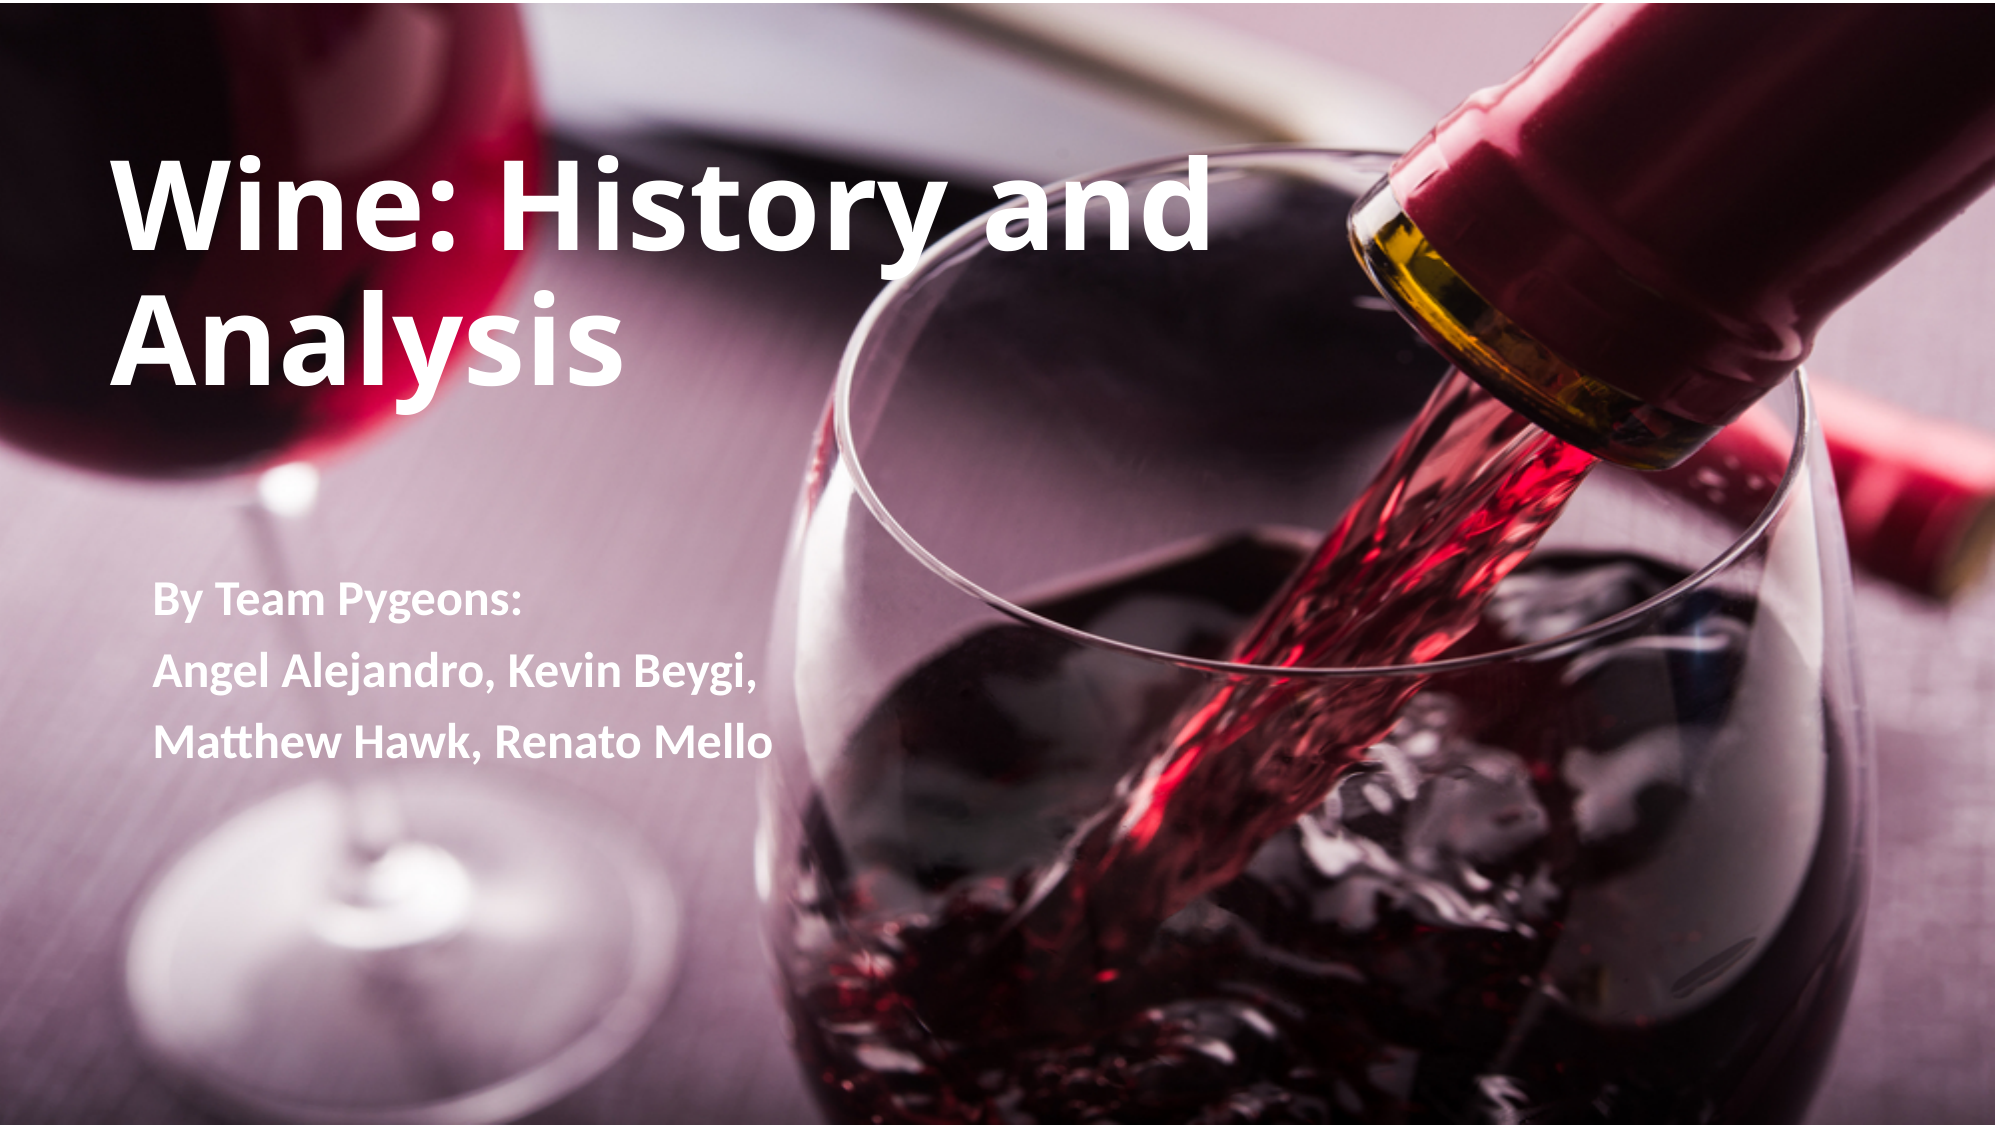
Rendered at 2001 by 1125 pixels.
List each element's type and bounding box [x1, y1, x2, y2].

list [0, 3, 1995, 1125]
